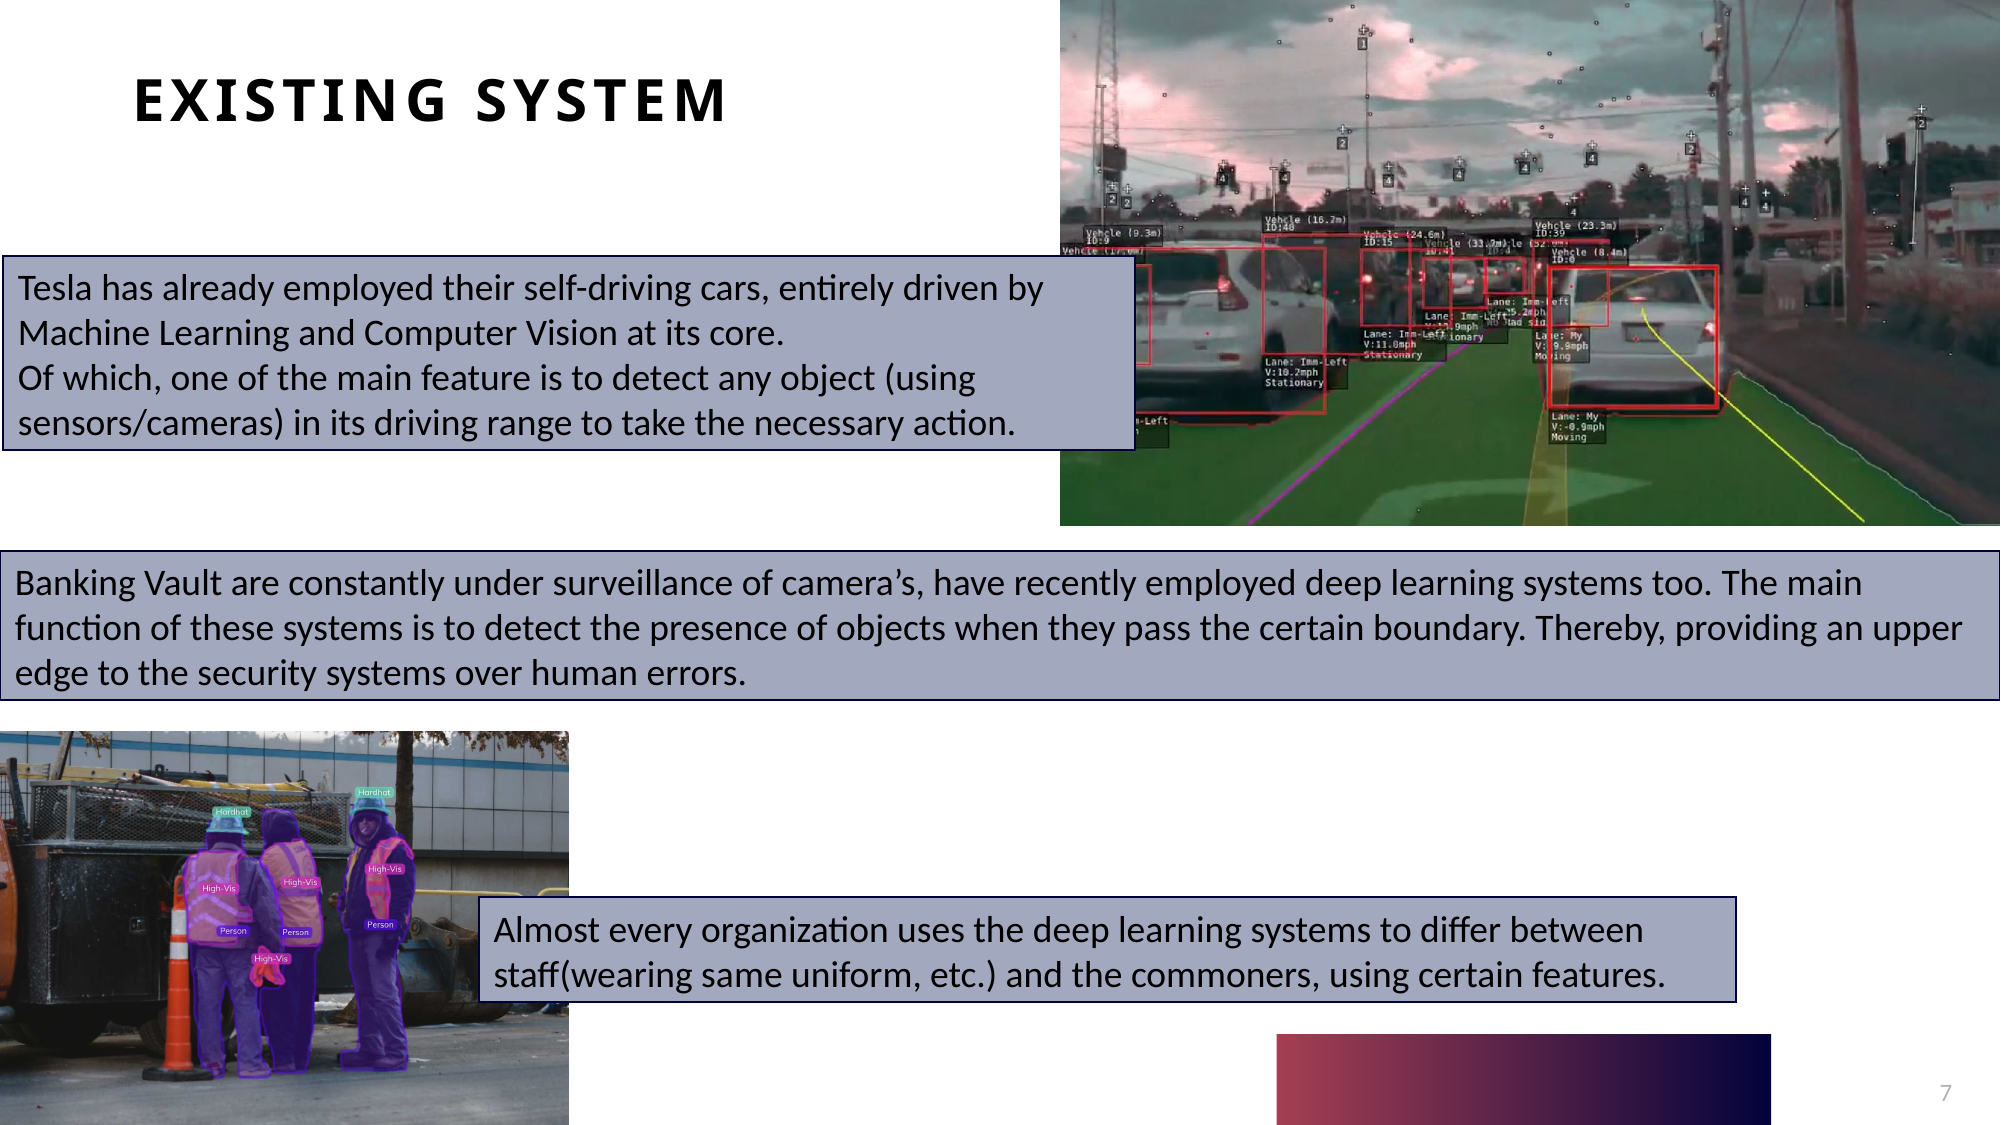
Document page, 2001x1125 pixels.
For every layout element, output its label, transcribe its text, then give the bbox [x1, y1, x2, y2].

slide_number 7 [1894, 1061, 1968, 1121]
picture [0, 731, 569, 1125]
text_box Almost every organization uses the deep learning systems to differ between staff(wearing same uniform, etc.) and the commoners, using certain features. [569, 896, 1737, 1003]
picture [1060, 0, 2000, 526]
title Existing System [132, 50, 862, 145]
text_box Tesla has already employed their self-driving cars, entirely driven by Machine Learning and Computer Vision at its core. Of which, one of the main feature is to detect any object (using sensors/cameras) in its driving range to take the necessary action. [2, 255, 1060, 451]
text_box Banking Vault are constantly under surveillance of camera’s, have recently employed deep learning systems too. The main function of these systems is to detect the presence of objects when they pass the certain boundary. Thereby, providing an upper edge to the security systems over human errors. [0, 550, 2000, 701]
